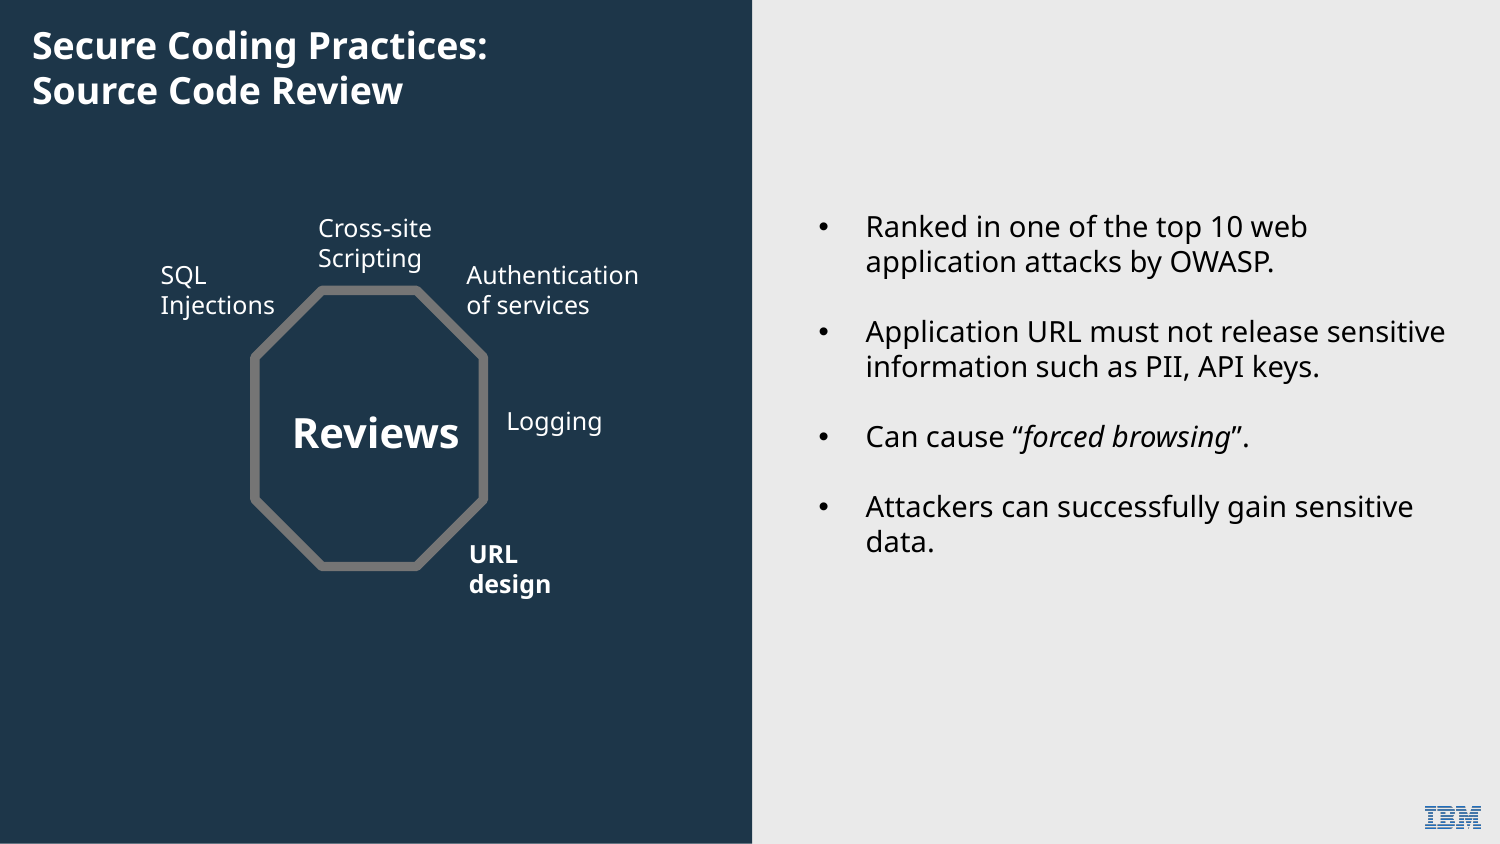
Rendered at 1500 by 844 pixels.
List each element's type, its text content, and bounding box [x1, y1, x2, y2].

text_box Secure Coding Practices: Source Code Review [17, 14, 539, 120]
text_box [36, 115, 712, 728]
picture [1425, 806, 1481, 829]
text_box Logging [491, 398, 712, 444]
text_box [254, 290, 484, 567]
text_box Ranked in one of the top 10 web application attacks by OWASP. Application URL must not release sensitive information such as PII, API keys. Can cause “forced browsing”. Attackers can successfully gain sensitive data. [803, 201, 1472, 741]
text_box Reviews [0, 0, 753, 844]
text_box Cross-site Scripting [303, 205, 474, 281]
text_box URL design [454, 531, 605, 607]
text_box Authentication of services [451, 252, 672, 327]
text_box SQL Injections [145, 252, 317, 327]
